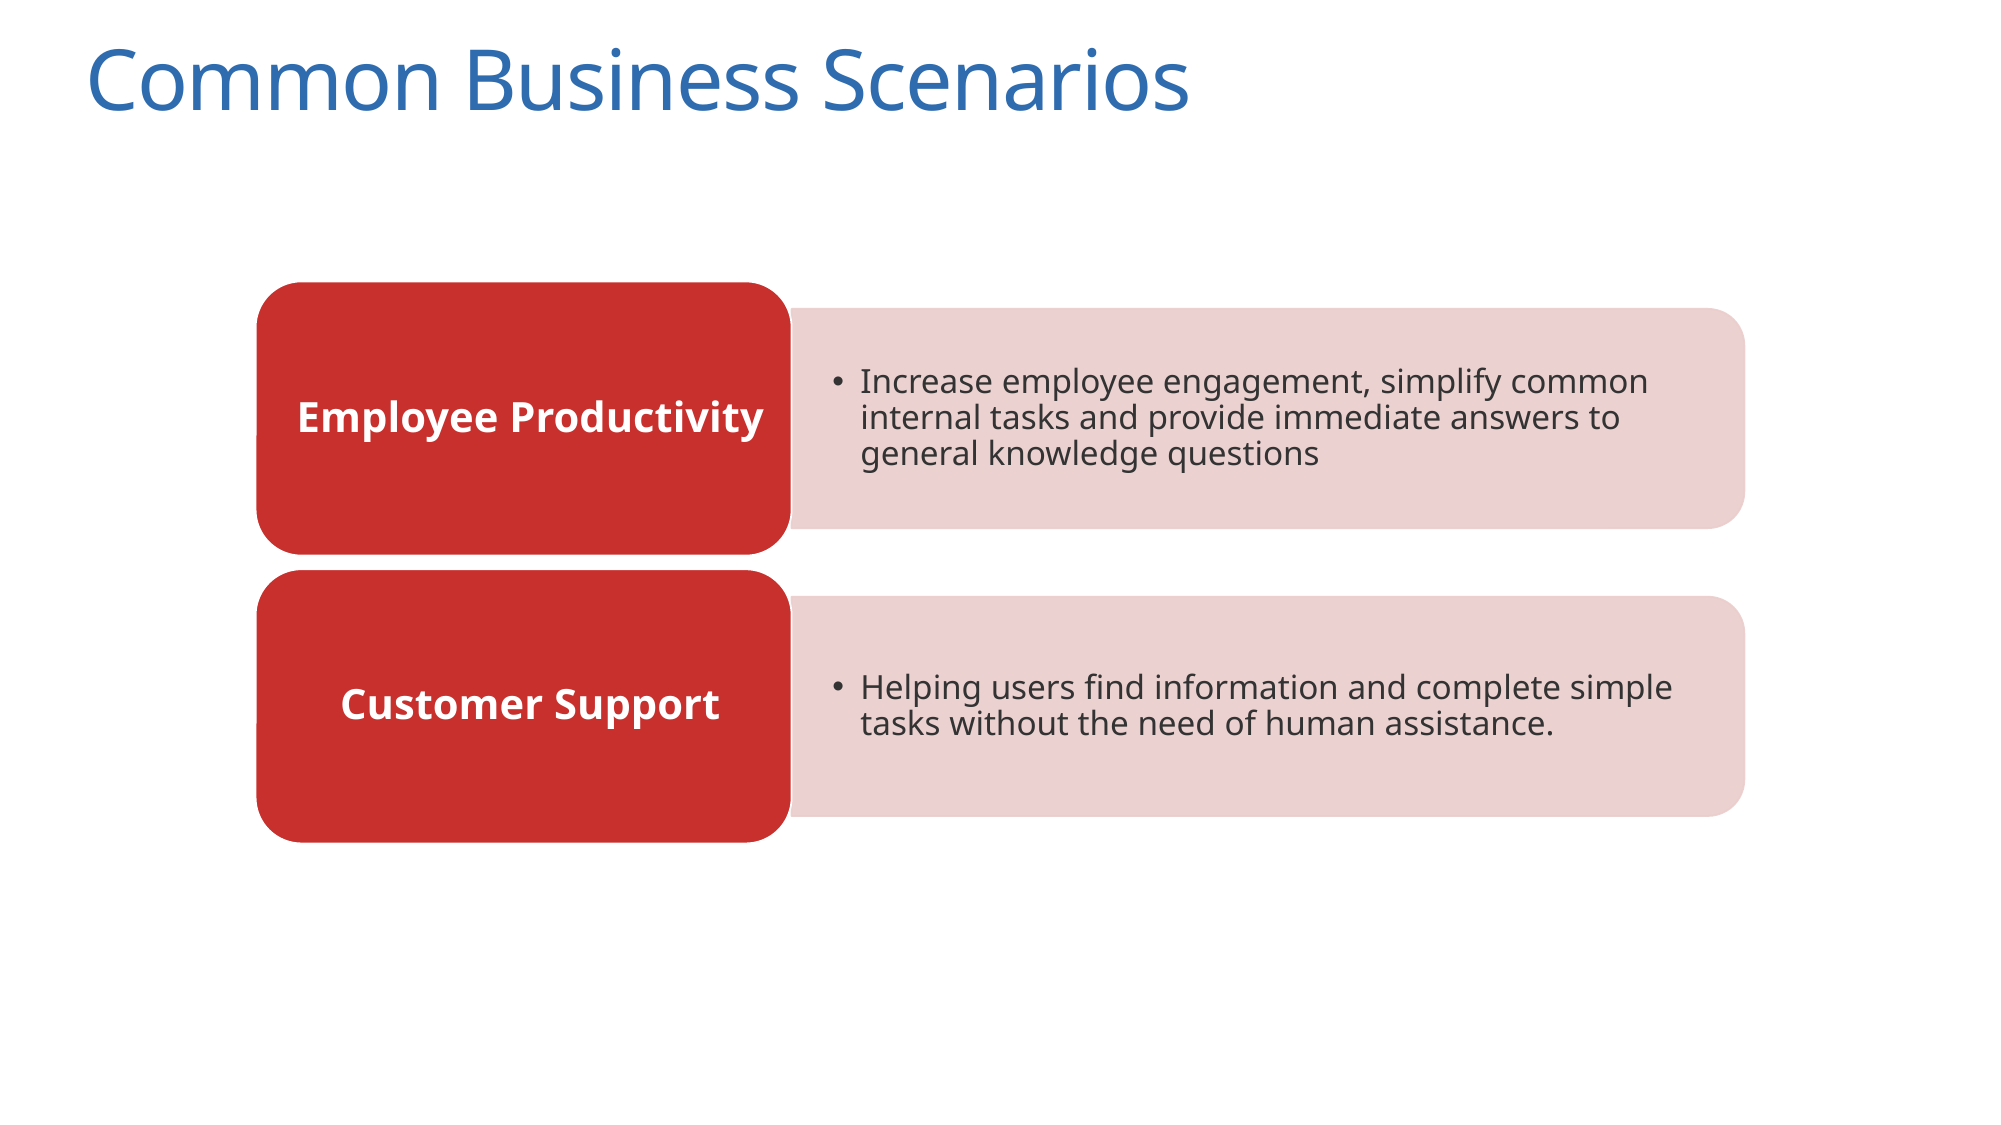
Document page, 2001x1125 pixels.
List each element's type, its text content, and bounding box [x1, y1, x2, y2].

title Common Business Scenarios [85, 37, 1915, 161]
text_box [255, 281, 1745, 844]
